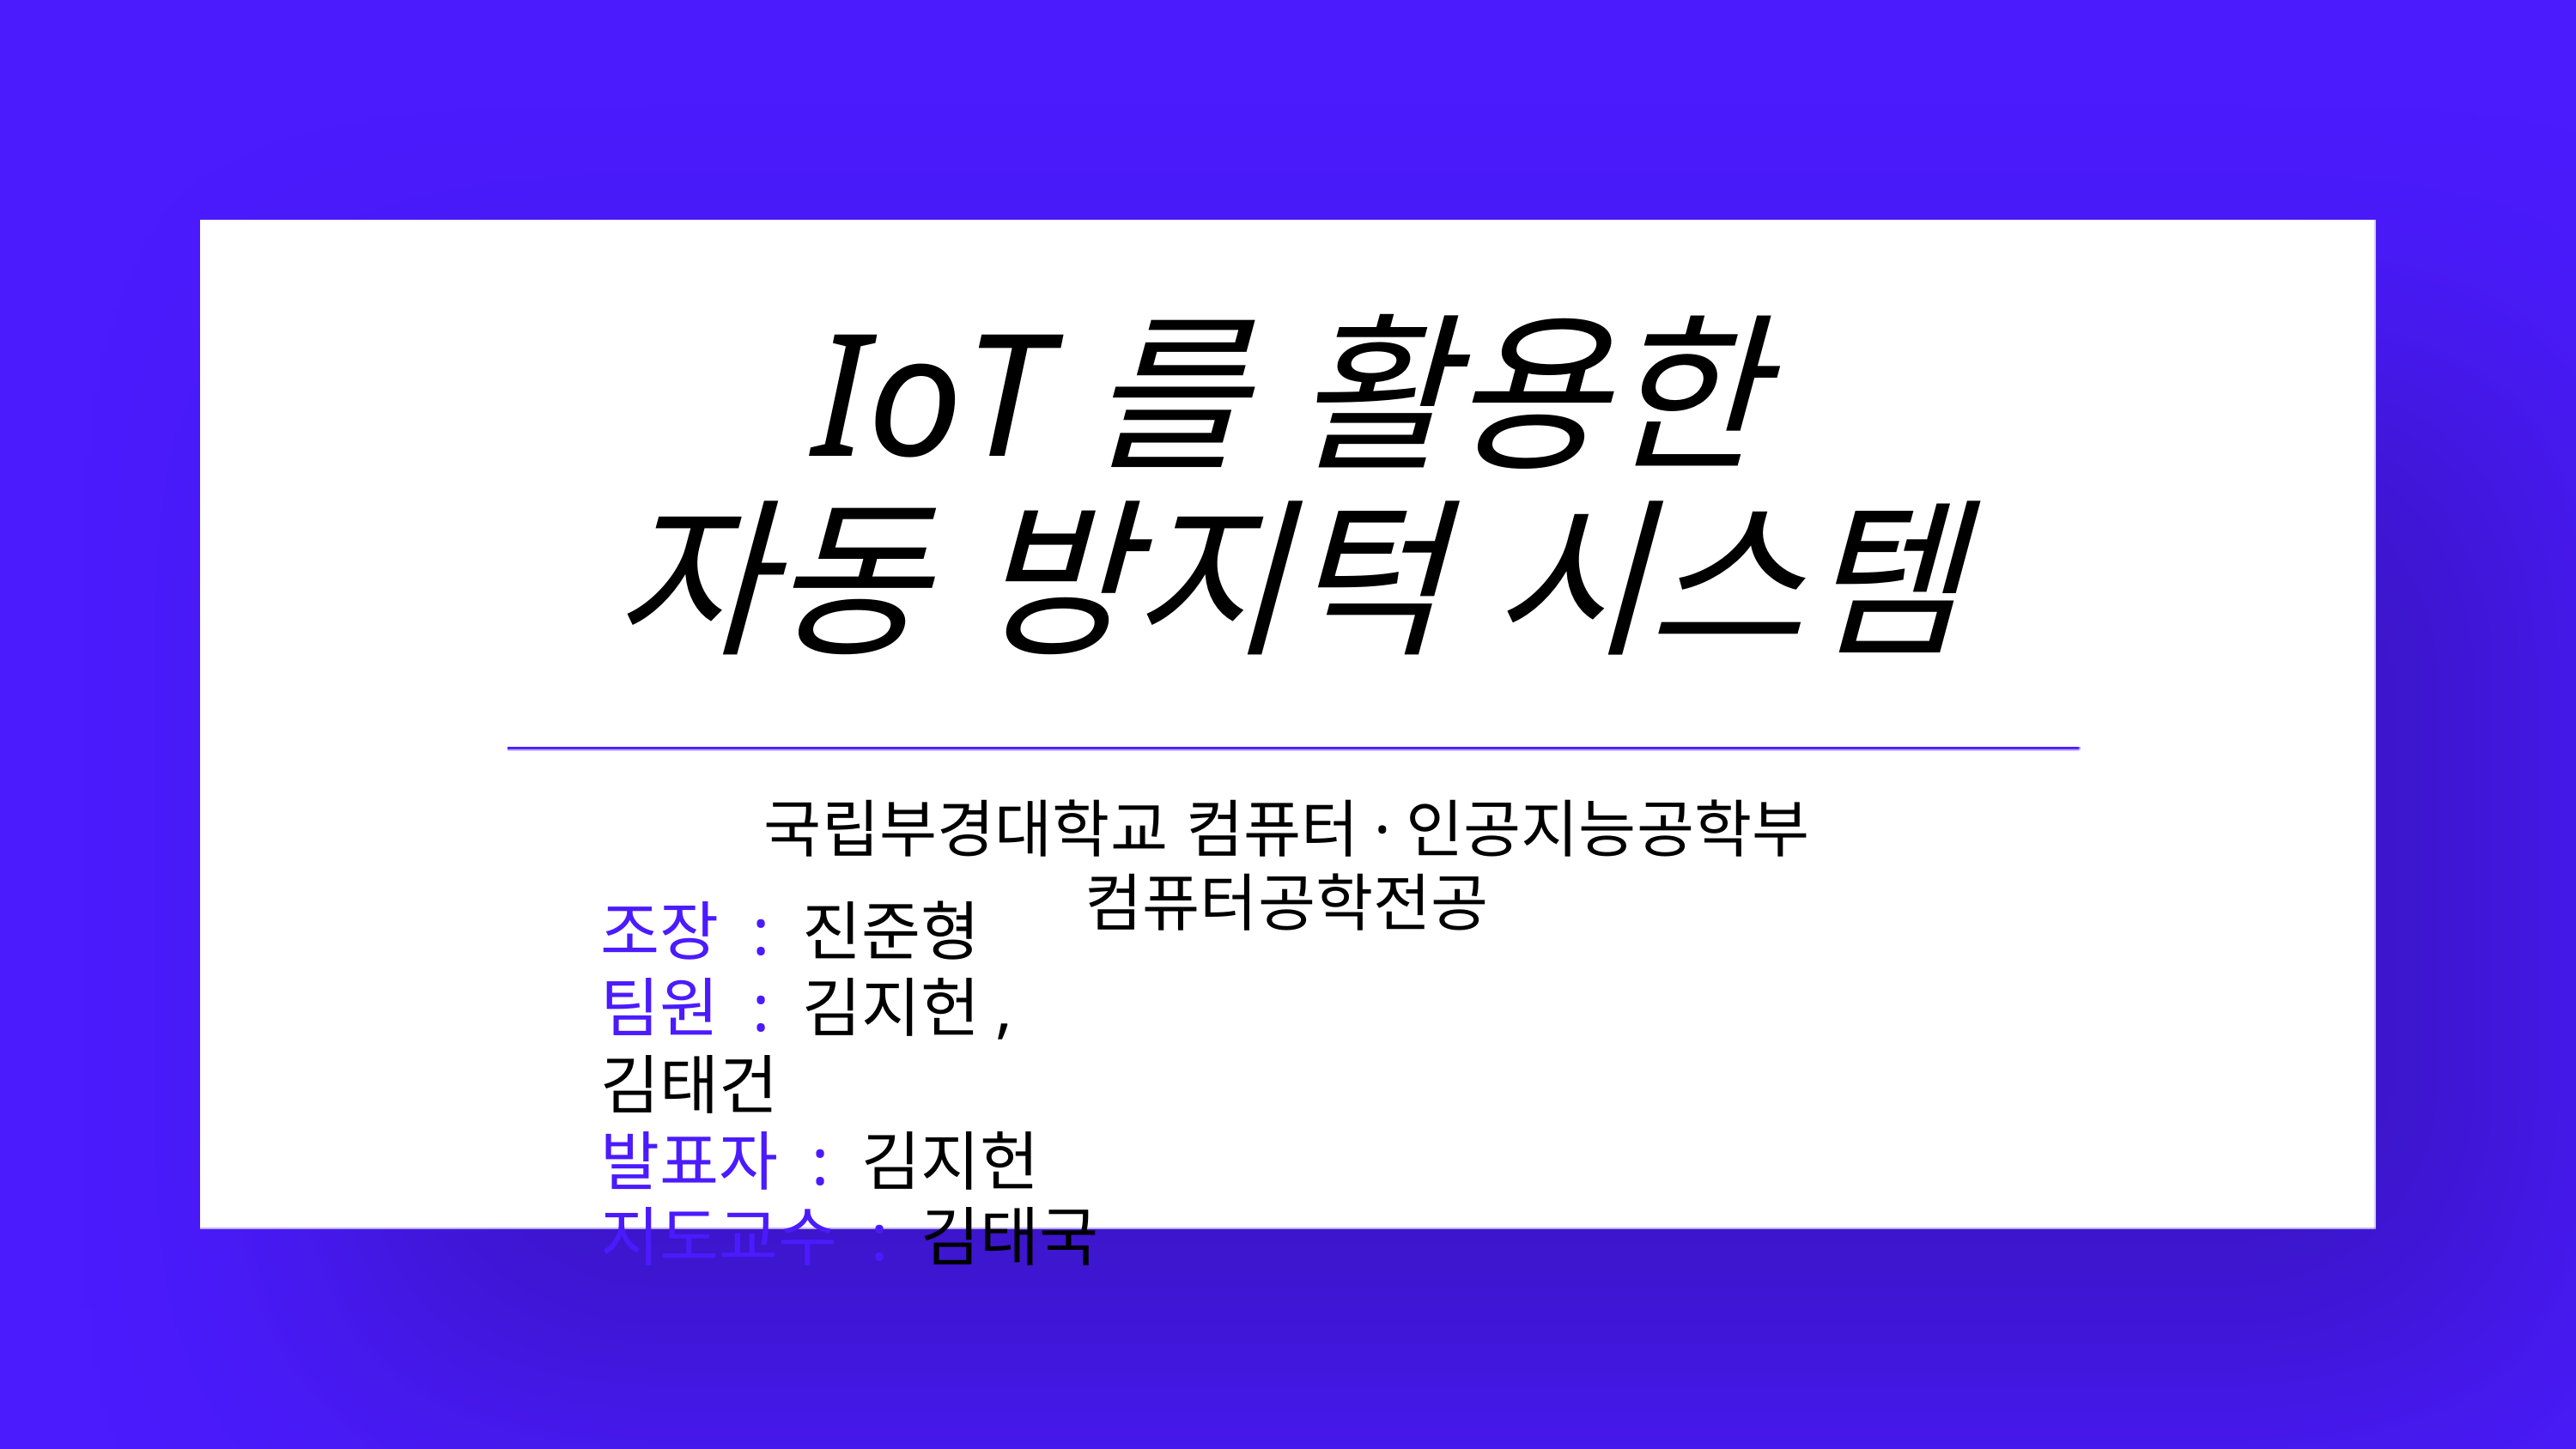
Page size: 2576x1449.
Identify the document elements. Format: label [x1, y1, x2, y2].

picture [200, 219, 2376, 1229]
